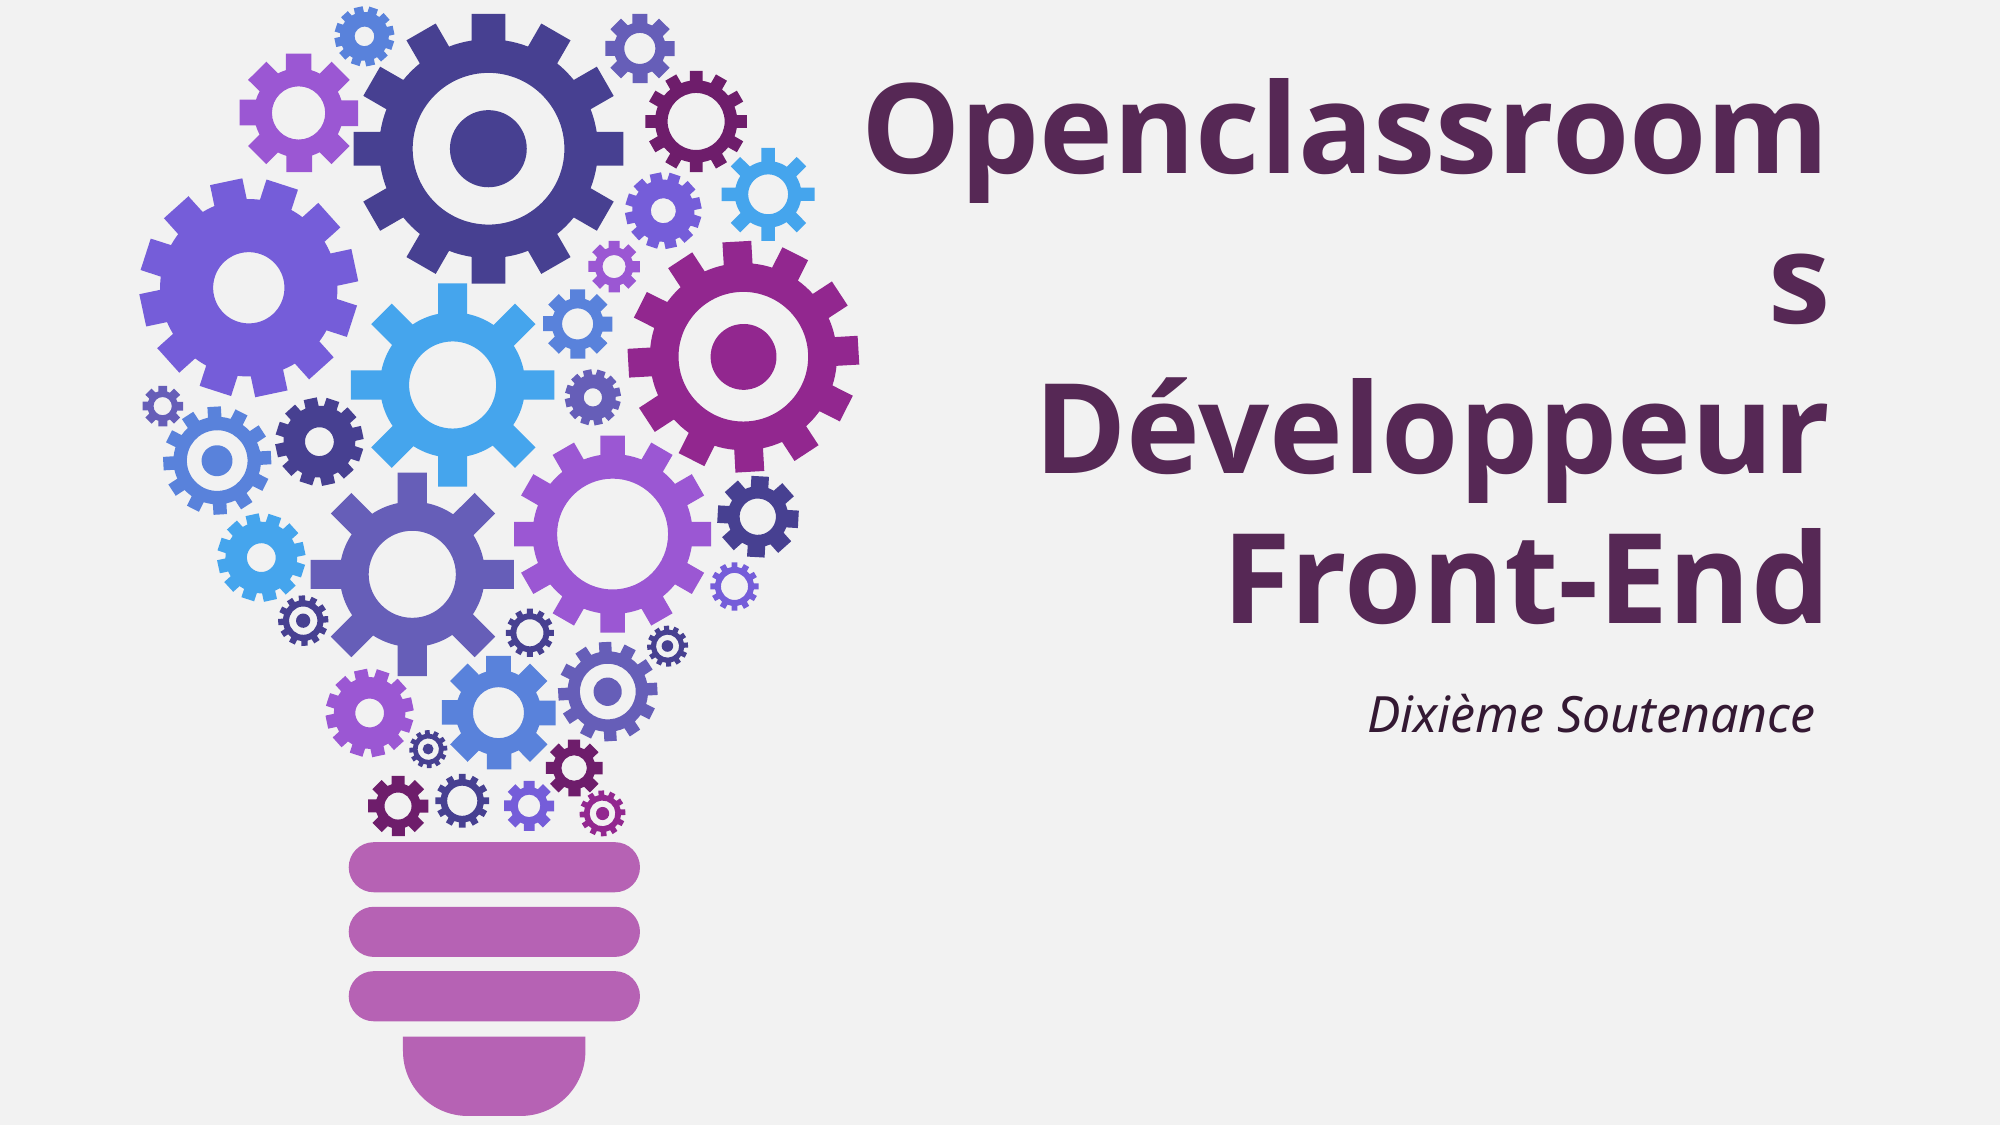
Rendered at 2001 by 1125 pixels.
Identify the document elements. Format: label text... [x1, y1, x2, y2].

text_box Dixième Soutenance [811, 675, 1831, 750]
text_box Openclassrooms Développeur Front-End [829, 40, 1846, 656]
